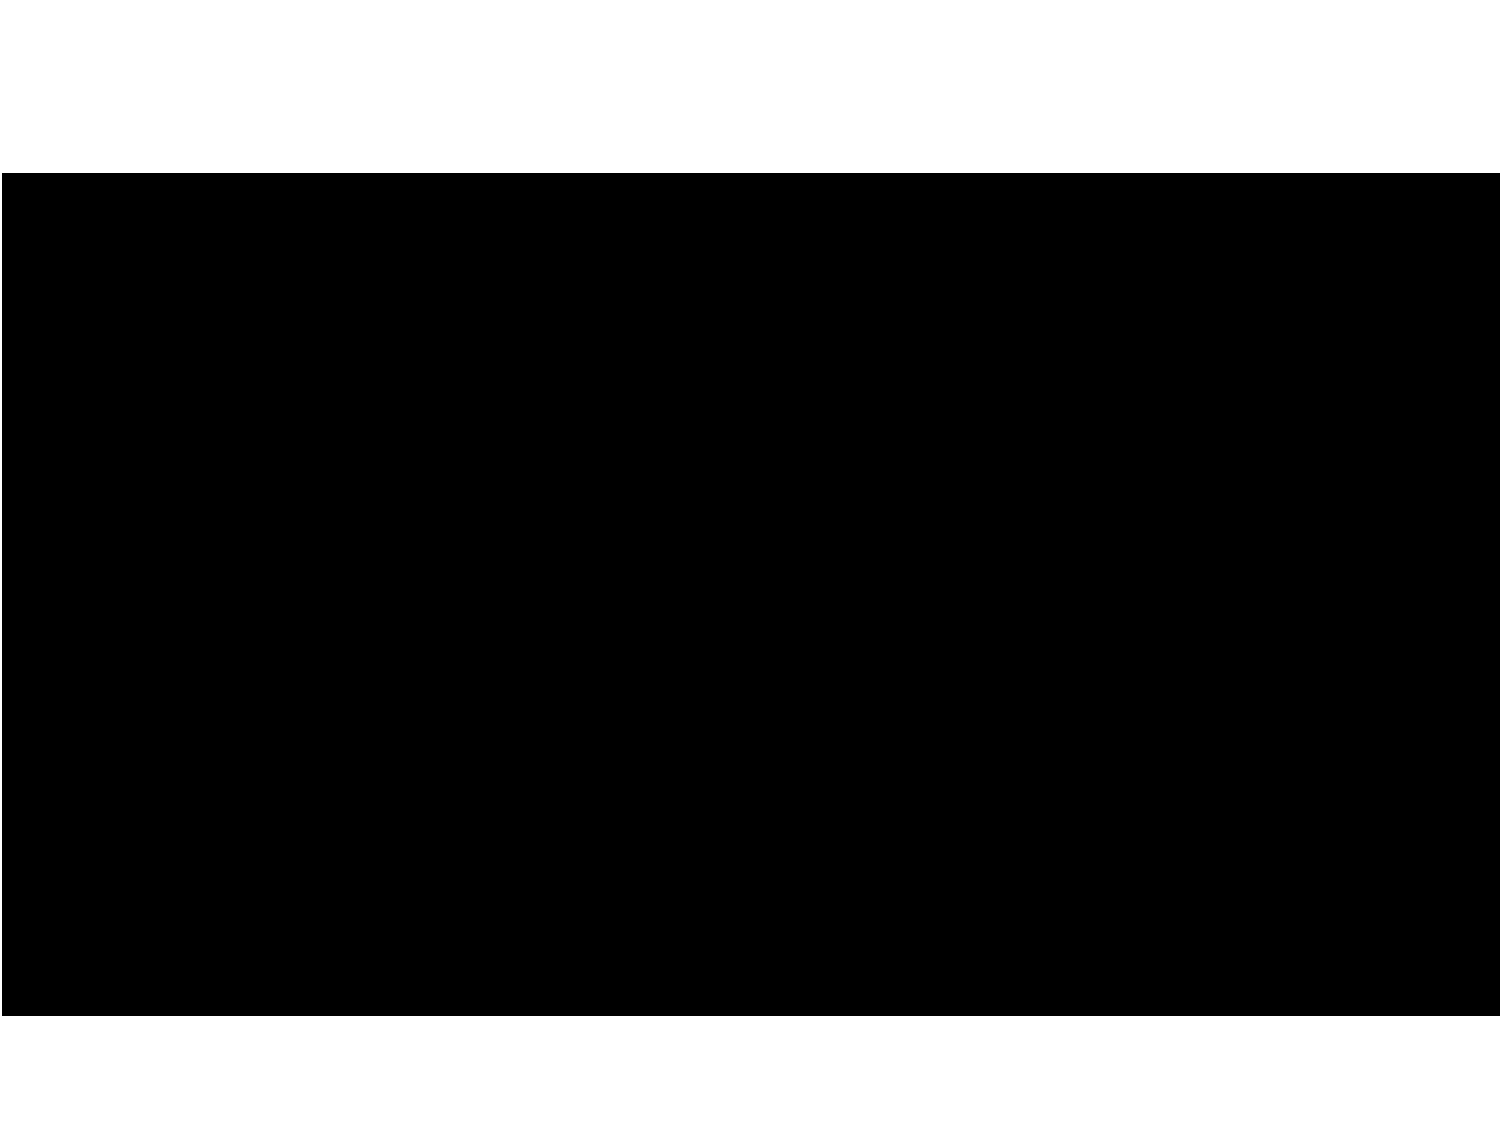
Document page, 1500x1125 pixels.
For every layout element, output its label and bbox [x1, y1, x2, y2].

text_box [1, 172, 1500, 1017]
